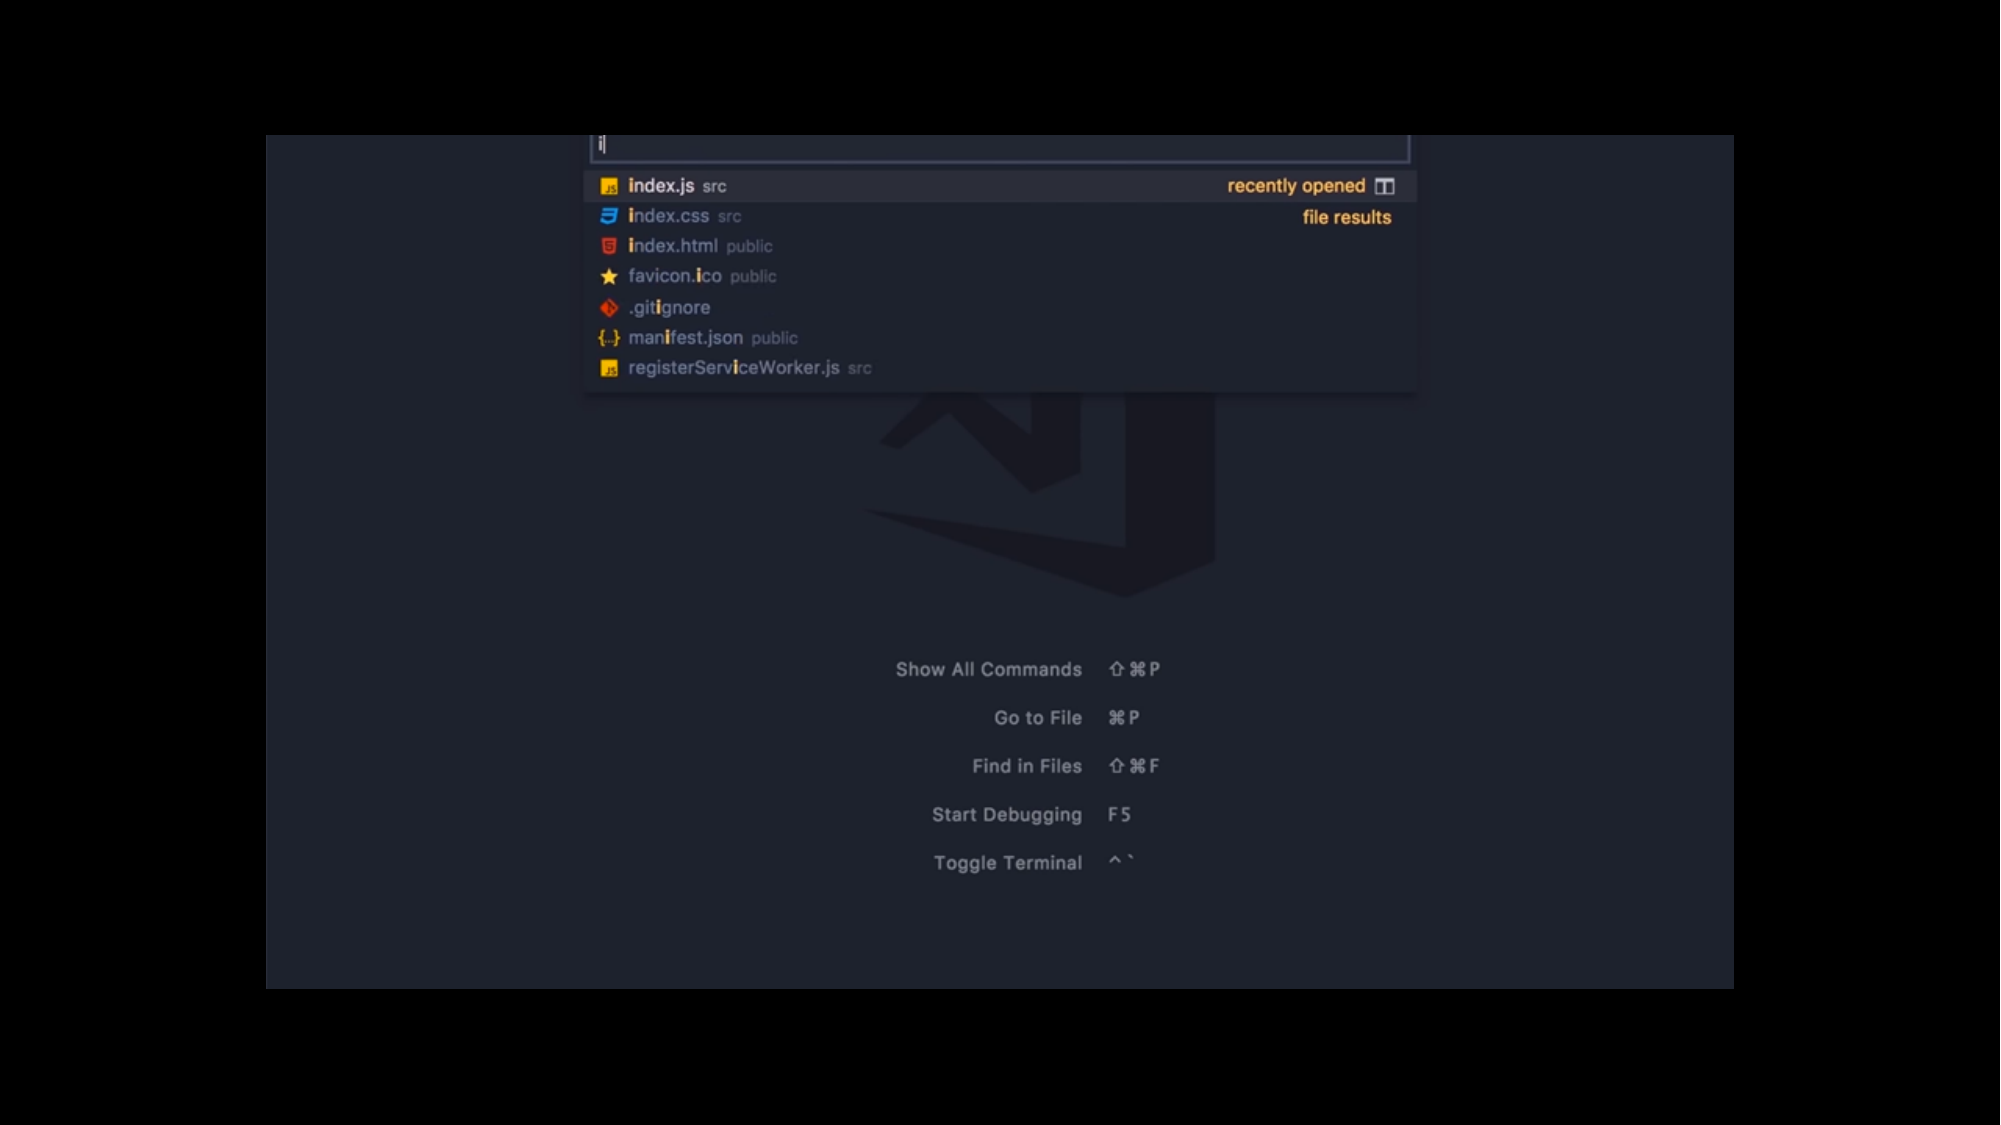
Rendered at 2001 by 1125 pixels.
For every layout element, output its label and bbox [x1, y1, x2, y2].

picture [266, 135, 1734, 989]
